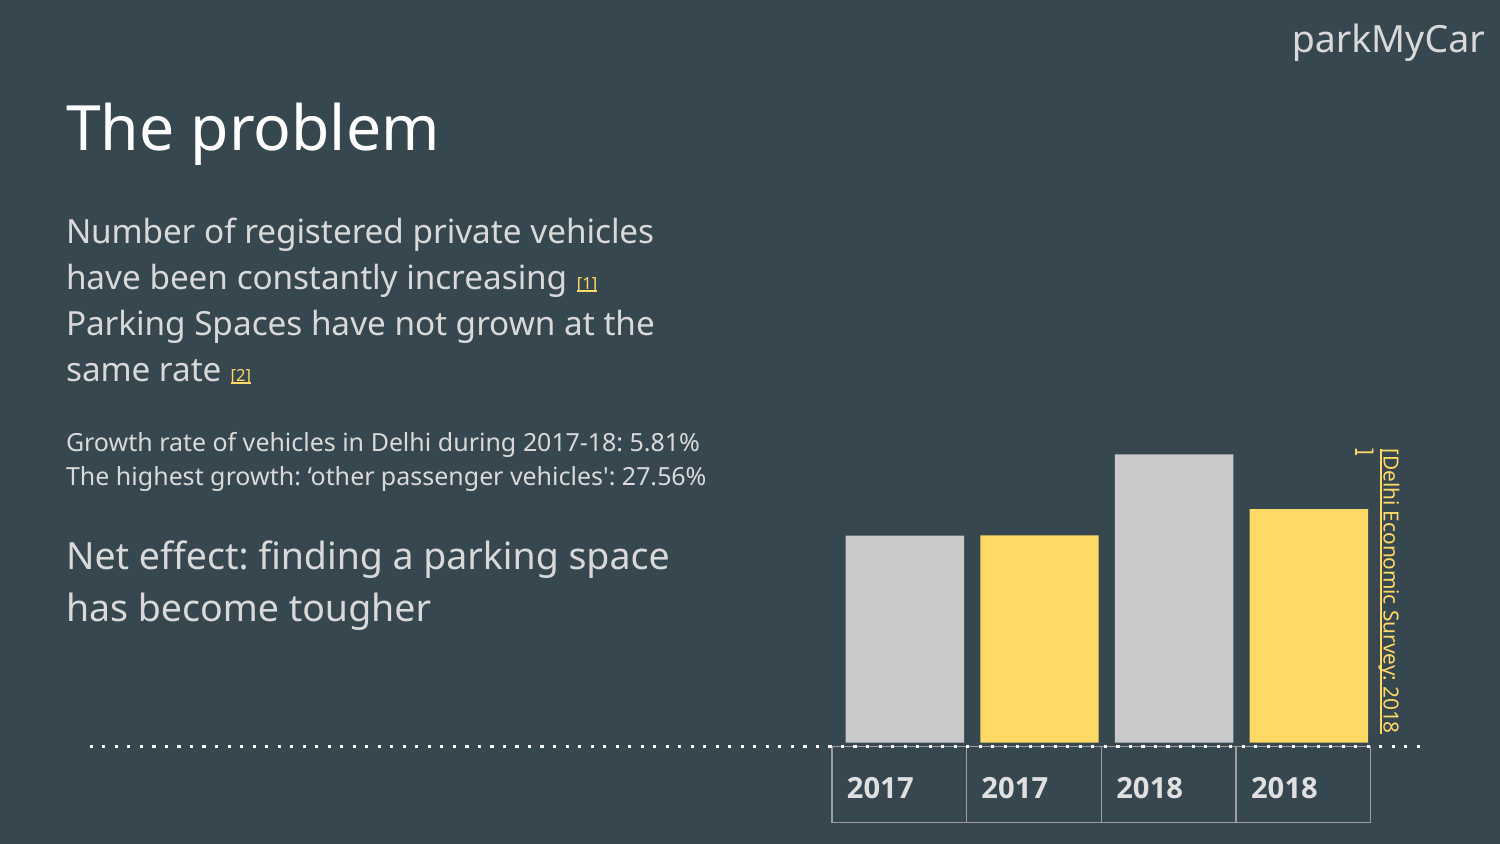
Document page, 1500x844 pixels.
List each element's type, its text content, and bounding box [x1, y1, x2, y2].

list Number of registered private vehicles have been constantly increasing [1] Parking Spaces have not grown at the same rate [2] Growth rate of vehicles in Delhi during 2017-18: 5.81% The highest growth: ‘other passenger vehicles': 27.56% Net effect: finding a parking space has become tougher [51, 189, 750, 750]
table_header 2017 [833, 756, 966, 822]
text_box [1114, 454, 1234, 743]
title The problem [51, 72, 1449, 167]
table_header 2018 [1237, 756, 1370, 822]
text_box [Delhi Economic Survey: 2018] [1368, 433, 1424, 750]
text_box [980, 535, 1099, 743]
table_header 2018 [1102, 756, 1235, 822]
text_box [1249, 509, 1368, 743]
table_header 2017 [967, 756, 1101, 822]
text_box [845, 535, 965, 743]
text_box parkMyCar [1184, 0, 1500, 77]
